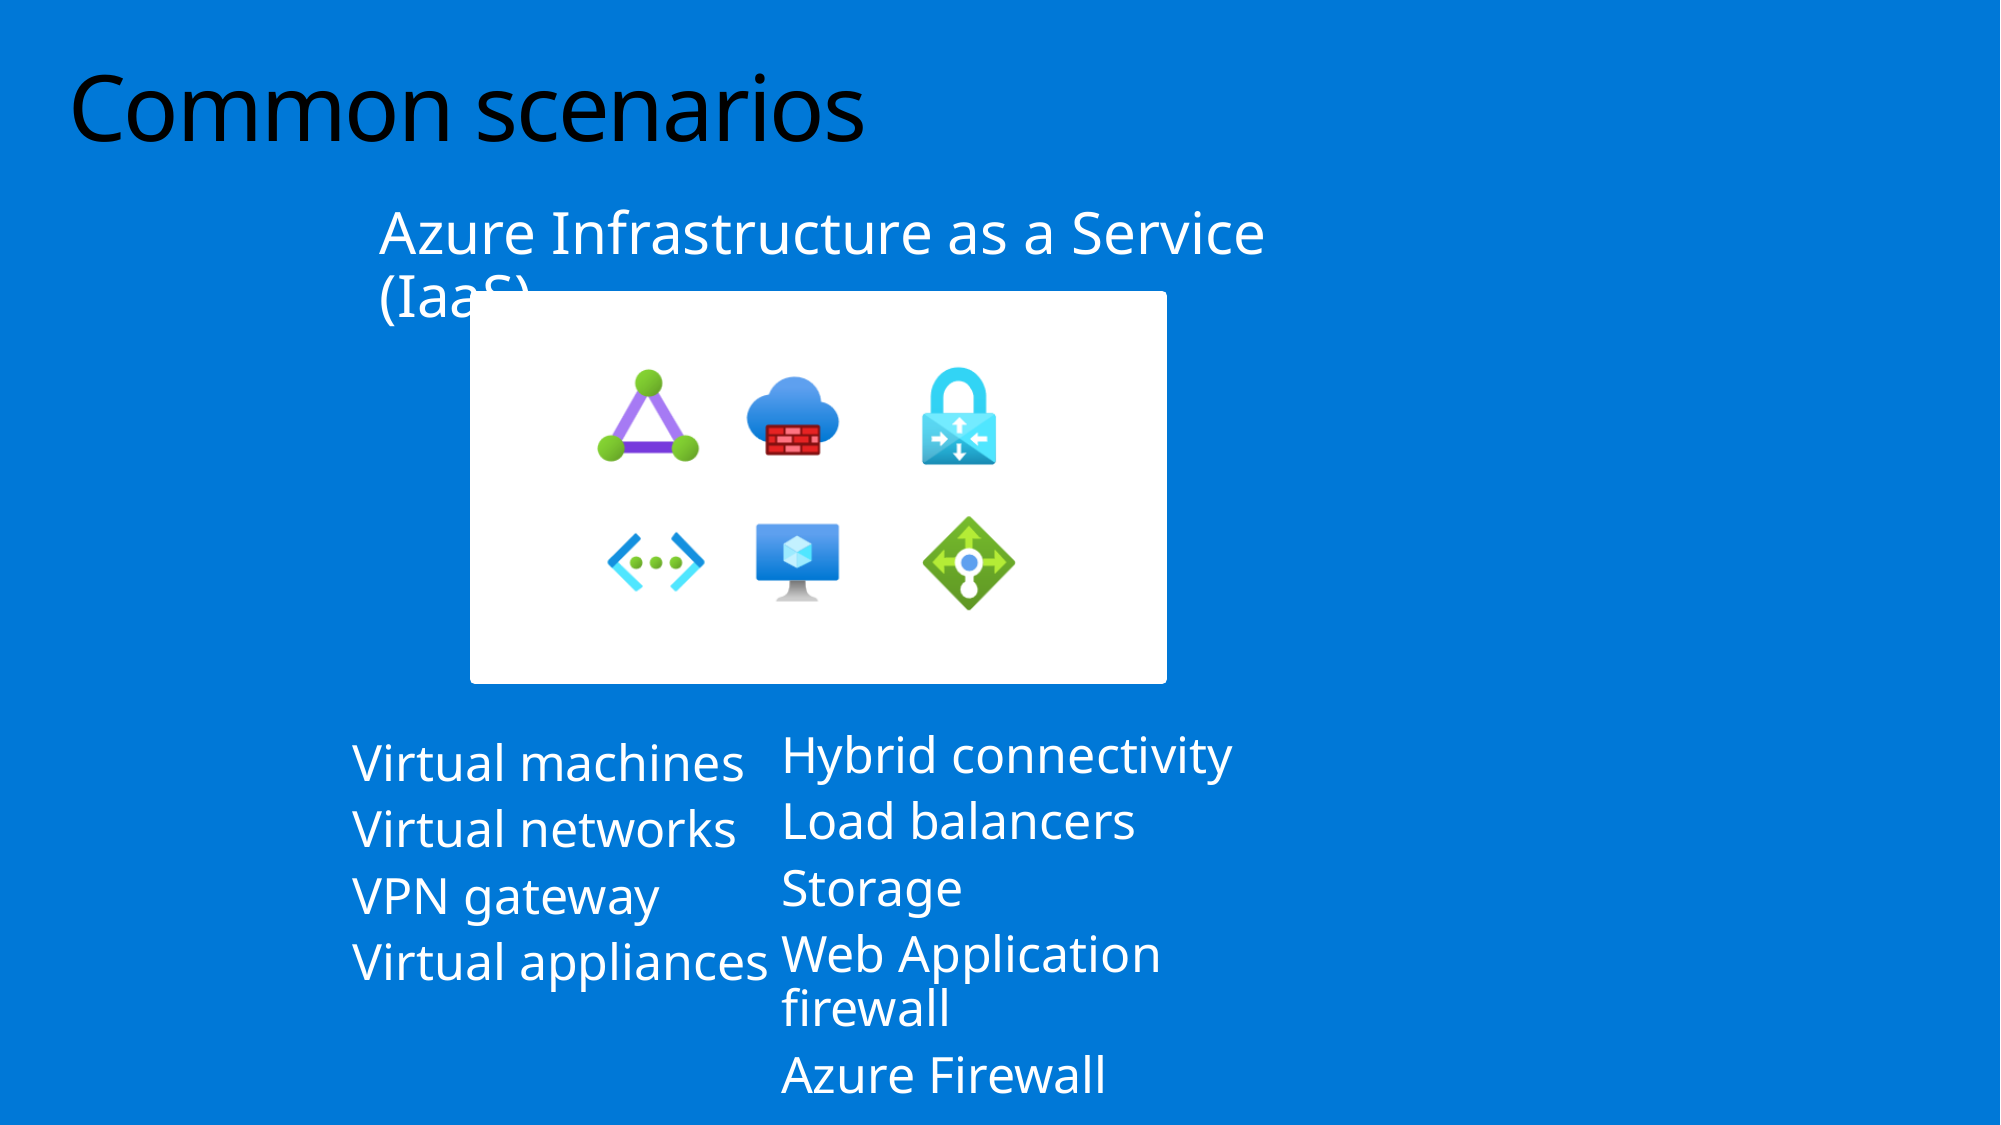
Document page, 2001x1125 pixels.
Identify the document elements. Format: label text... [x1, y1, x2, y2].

text_box Azure Infrastructure as a Service (IaaS) [349, 180, 1375, 354]
text_box Hybrid connectivity Load balancers Storage Web Application firewall Azure Firewall [766, 722, 1355, 1112]
picture [479, 300, 1158, 675]
text_box Virtual machines Virtual networks VPN gateway Virtual appliances [322, 714, 1004, 1016]
title Common scenarios [44, 47, 1957, 196]
